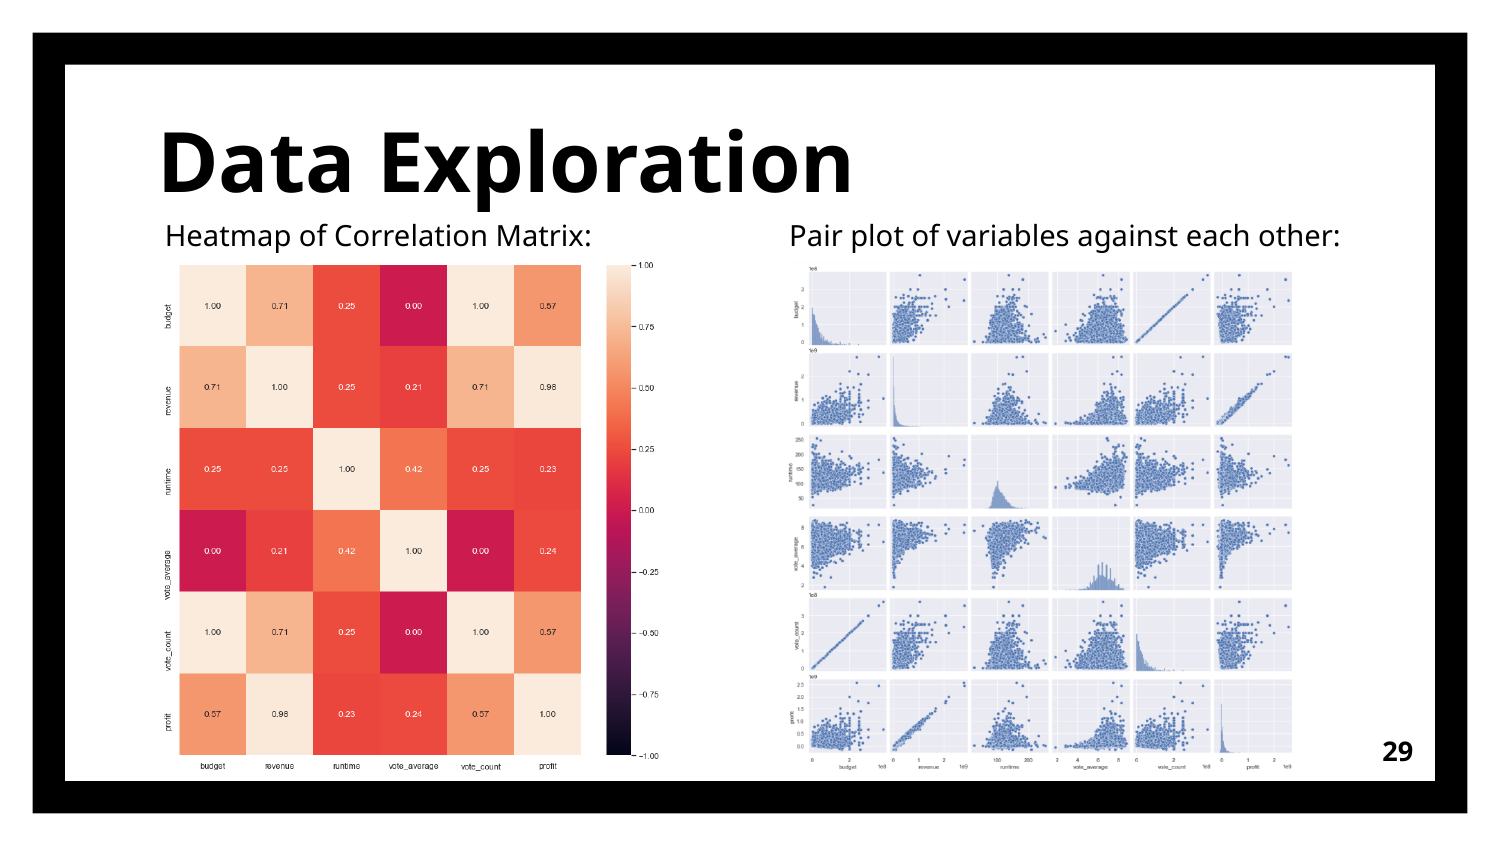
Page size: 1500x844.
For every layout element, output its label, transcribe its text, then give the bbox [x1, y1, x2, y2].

text_box Heatmap of Correlation Matrix: [149, 202, 640, 268]
picture [786, 261, 1296, 774]
slide_number 29 [1338, 720, 1429, 786]
text_box Pair plot of variables against each other: [774, 202, 1393, 268]
picture [157, 255, 667, 773]
title Data Exploration [142, 100, 978, 225]
